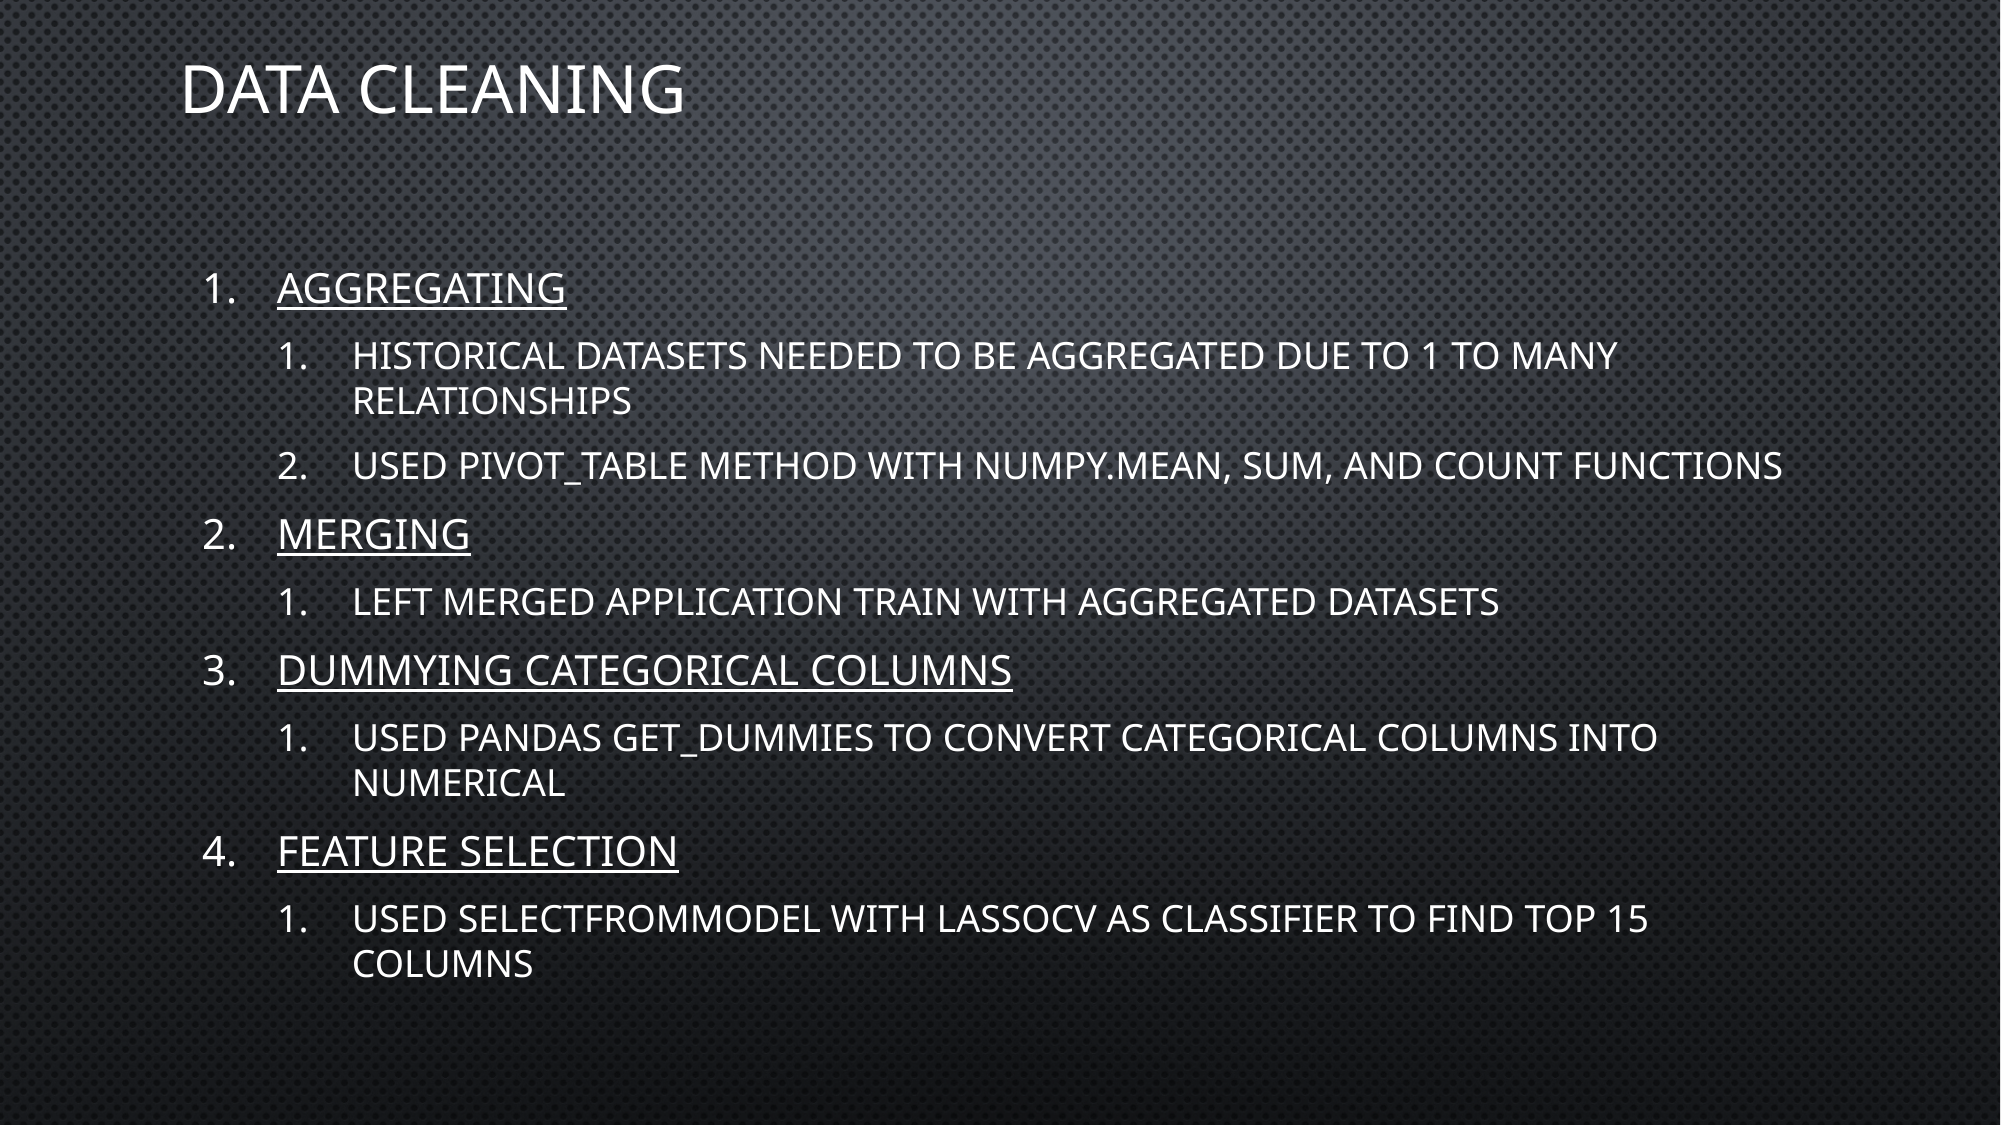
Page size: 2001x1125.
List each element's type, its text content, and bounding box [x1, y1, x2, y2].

text_box Aggregating Historical Datasets needed to be aggregated due to 1 to many relationships Used Pivot_table method with numpy.mean, sum, and count functions Merging Left Merged Application Train with aggregated datasets Dummying Categorical Columns Used pandas get_dummies to convert categorical columns into numerical Feature selection Used SelectFromModel with LassoCV as classifier to find top 15 columns [187, 254, 1813, 974]
text_box Data Cleaning [164, 0, 1790, 195]
picture [0, 0, 2001, 1125]
